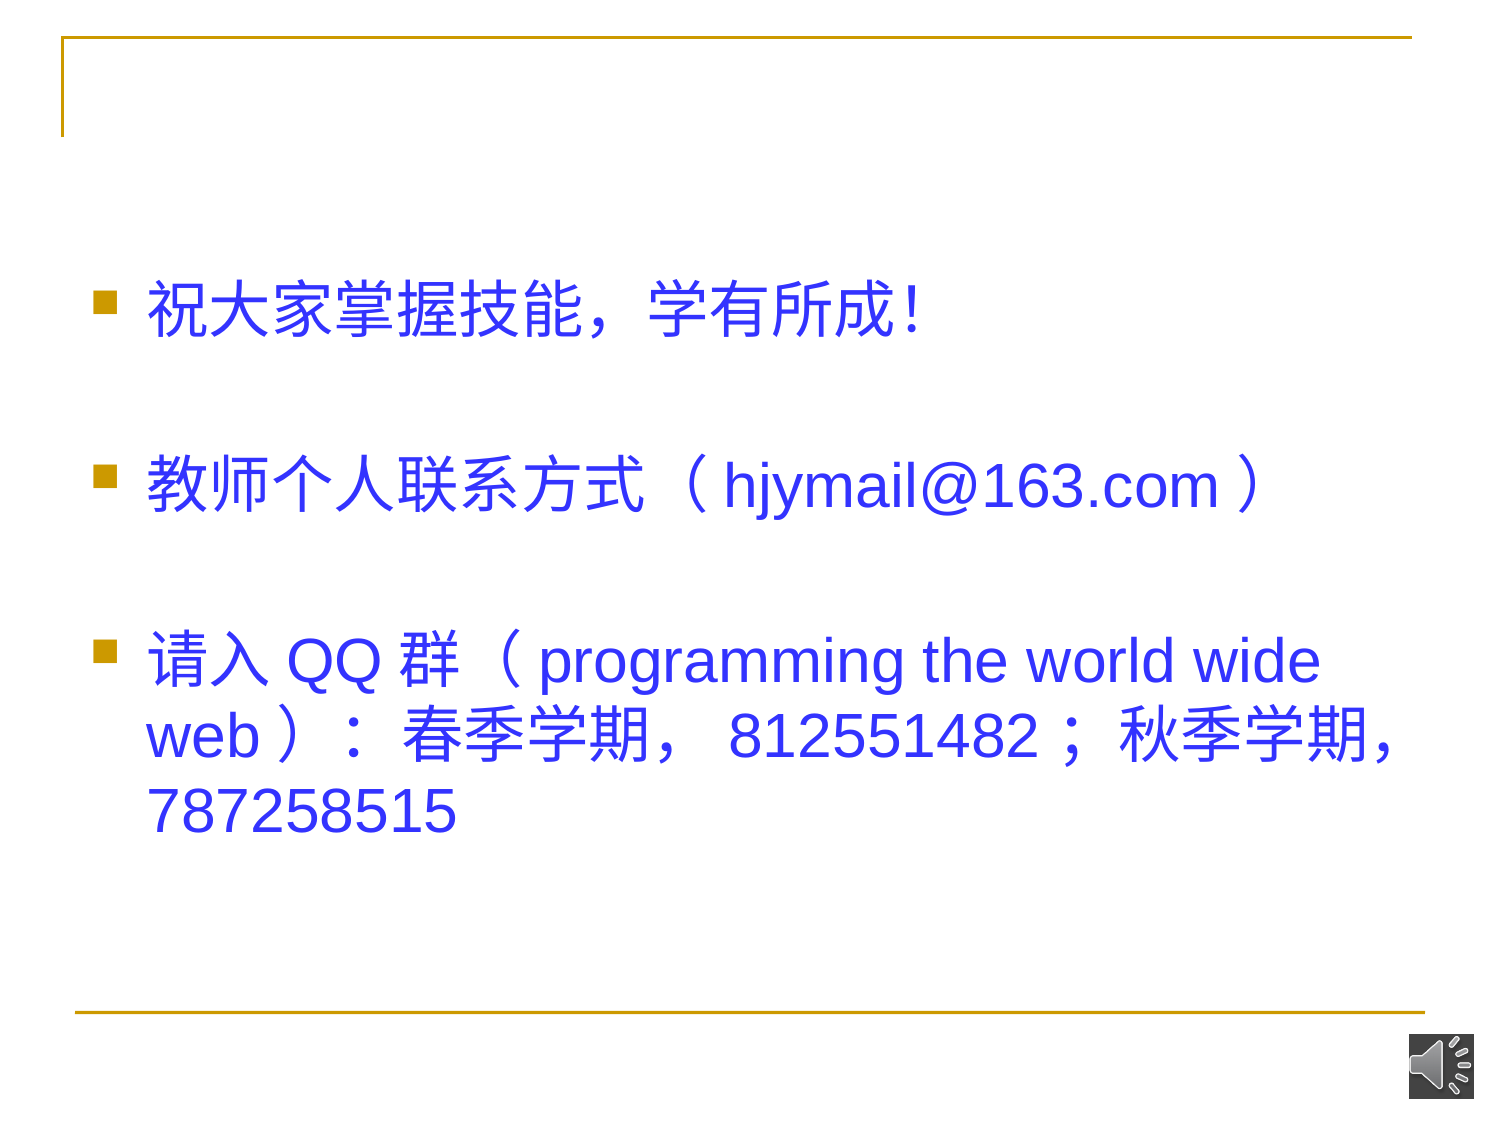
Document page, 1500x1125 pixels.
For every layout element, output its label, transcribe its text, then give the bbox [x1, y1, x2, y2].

picture [1408, 1033, 1476, 1101]
list 祝大家掌握技能，学有所成！ 教师个人联系方式（hjymail@163.com） 请入QQ群（programming the world wide web）：春季学期，812551482；秋季学期，787258515 [75, 262, 1425, 1006]
